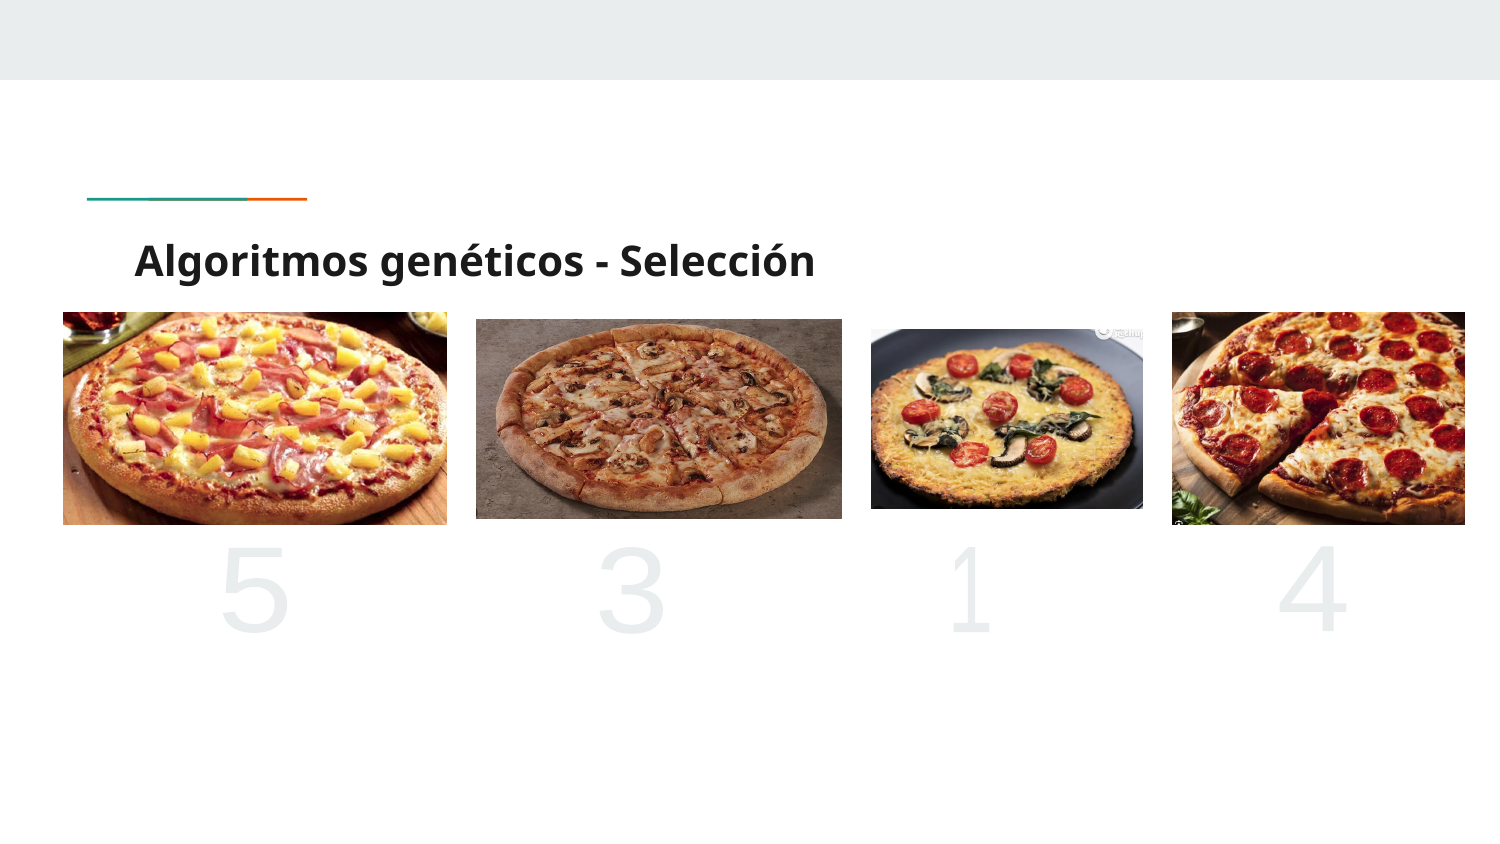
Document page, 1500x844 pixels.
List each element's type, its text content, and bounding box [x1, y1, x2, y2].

picture [63, 312, 447, 526]
picture [476, 319, 842, 519]
picture [870, 328, 1143, 509]
picture [1171, 312, 1466, 526]
title Algoritmos genéticos - Selección [119, 216, 1381, 305]
